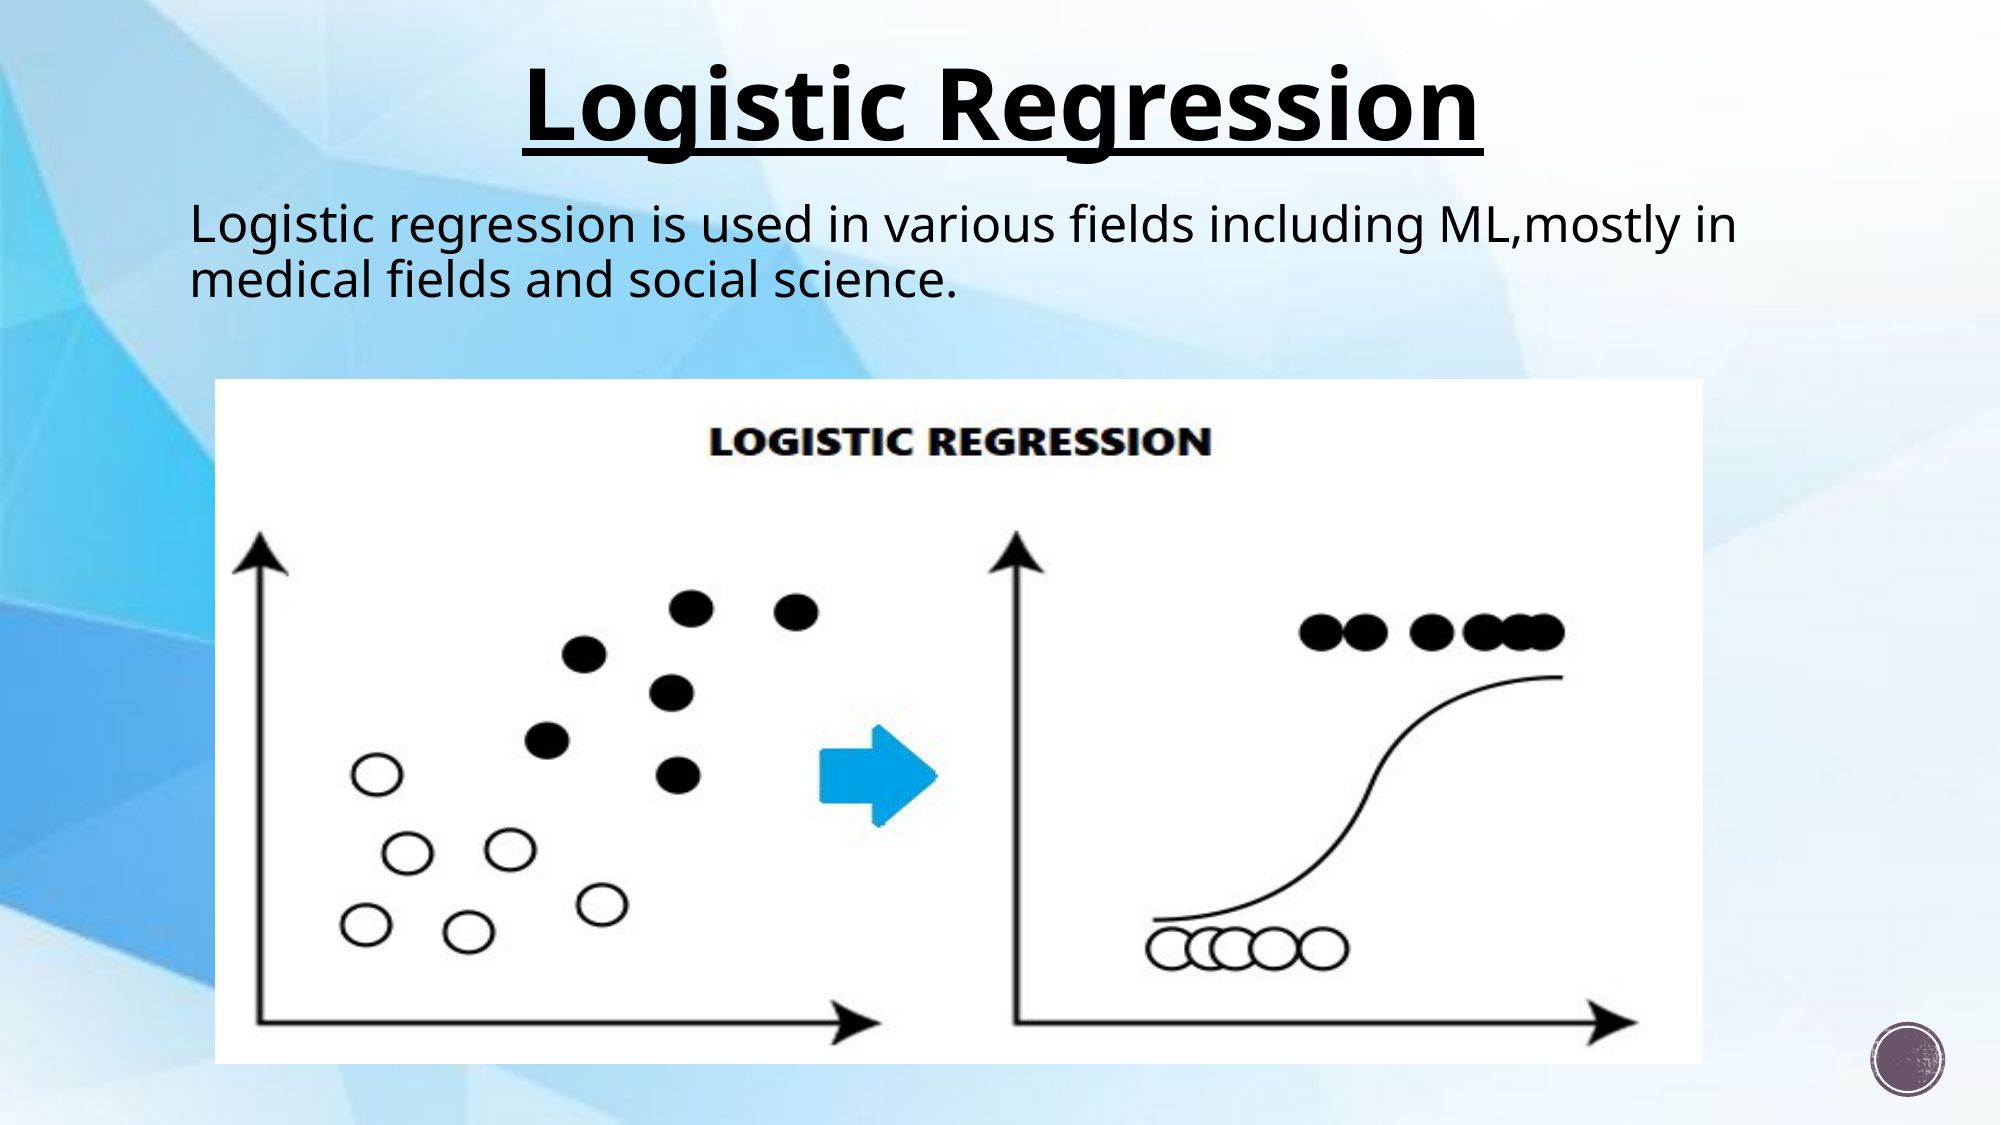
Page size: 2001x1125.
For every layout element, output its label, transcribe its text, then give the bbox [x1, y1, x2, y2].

list Logistic regression is used in various fields including ML,mostly in medical fields and social science. [174, 190, 1825, 855]
picture [0, 0, 2001, 1125]
title Logistic Regression [131, 26, 1801, 191]
